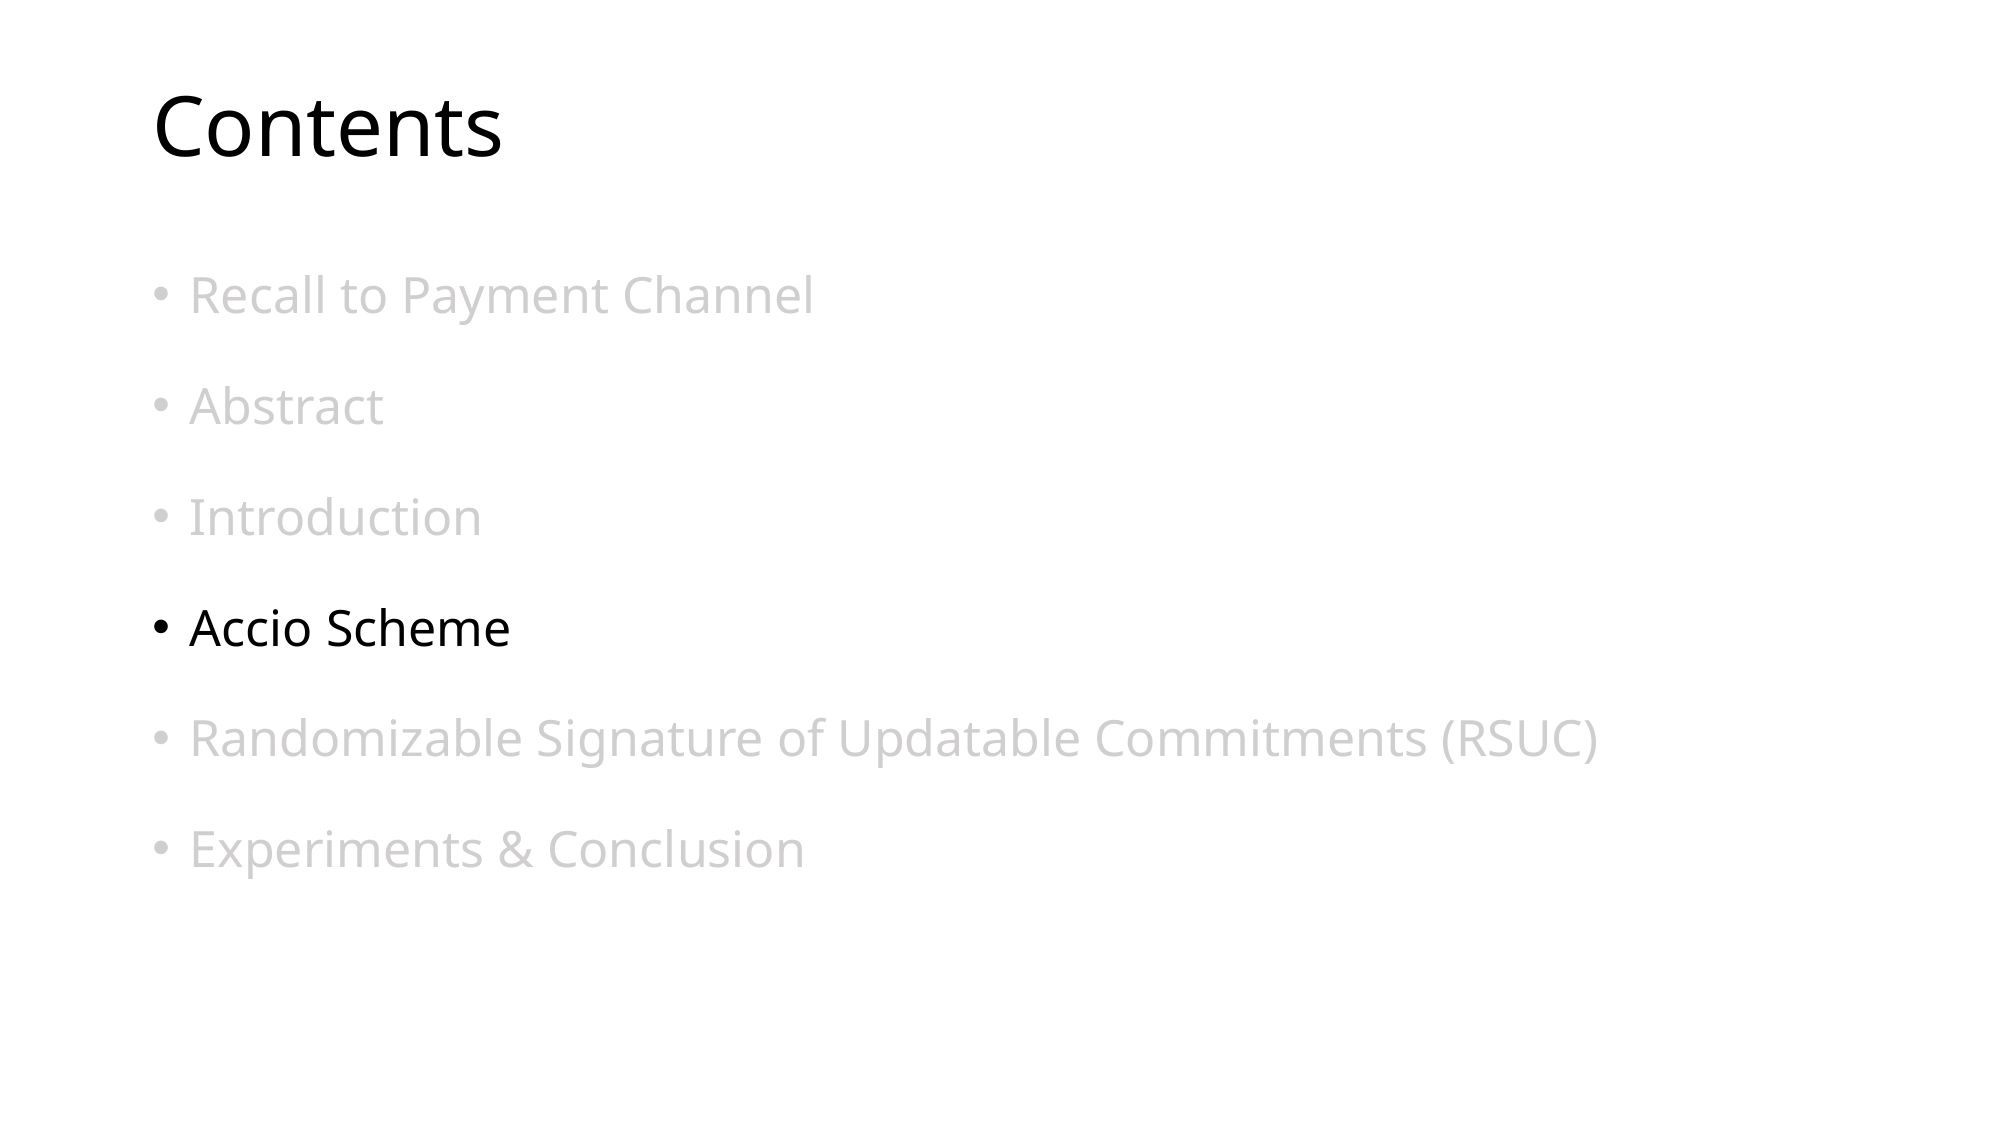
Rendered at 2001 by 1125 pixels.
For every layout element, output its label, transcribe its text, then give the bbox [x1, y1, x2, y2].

title Contents [137, 59, 1863, 200]
list Recall to Payment Channel Abstract Introduction Accio Scheme Randomizable Signature of Updatable Commitments (RSUC) Experiments & Conclusion [137, 225, 1863, 992]
